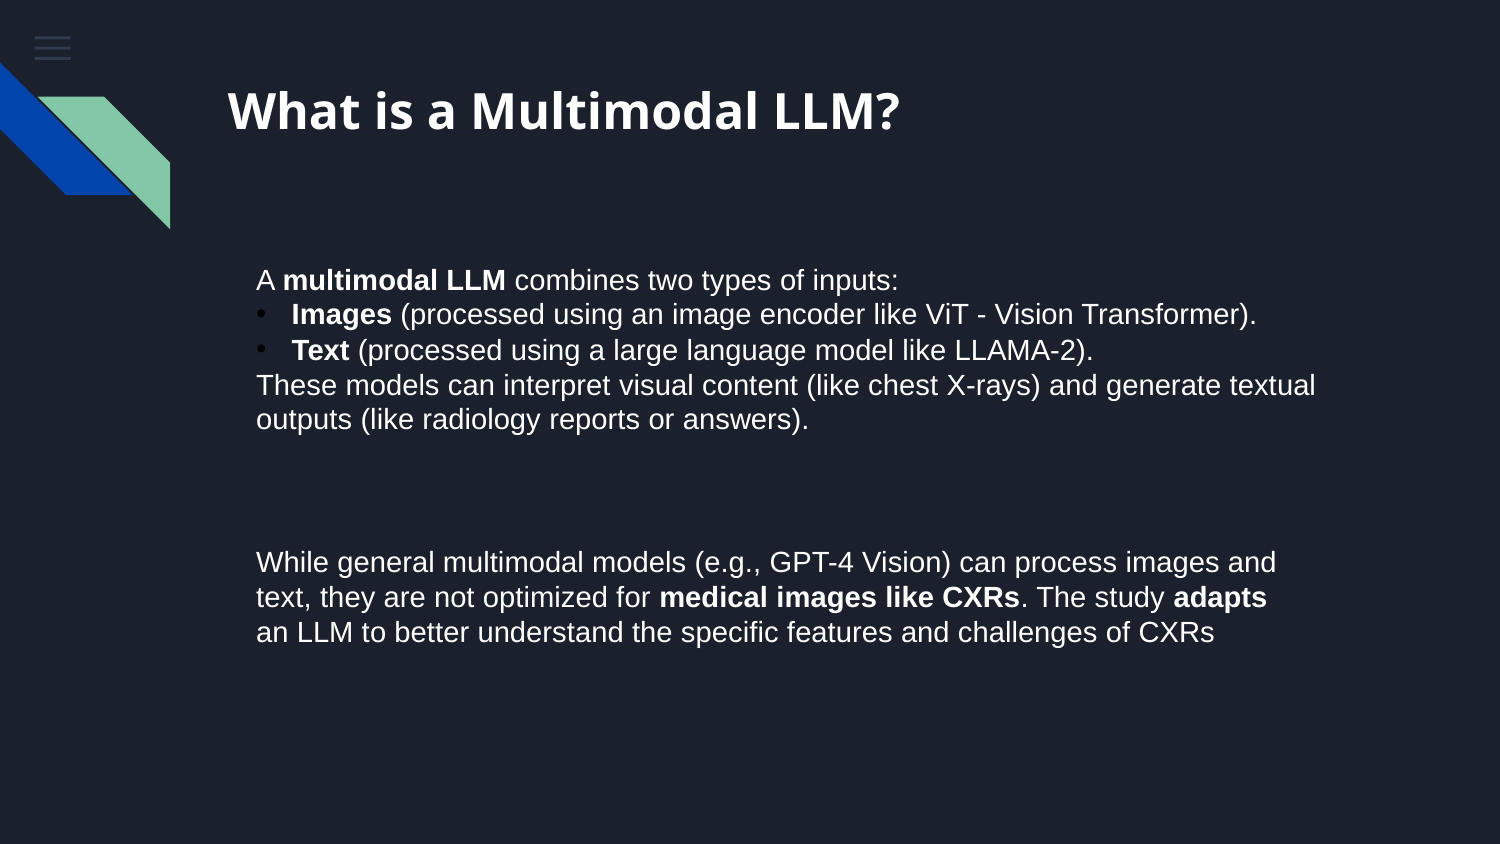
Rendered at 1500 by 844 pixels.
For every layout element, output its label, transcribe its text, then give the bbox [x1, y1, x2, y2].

text_box A multimodal LLM combines two types of inputs: Images (processed using an image encoder like ViT - Vision Transformer). Text (processed using a large language model like LLAMA-2). These models can interpret visual content (like chest X-rays) and generate textual outputs (like radiology reports or answers). [241, 253, 1397, 444]
title What is a Multimodal LLM? [212, 64, 1368, 215]
text_box While general multimodal models (e.g., GPT-4 Vision) can process images and text, they are not optimized for medical images like CXRs. The study adapts an LLM to better understand the specific features and challenges of CXRs [241, 536, 1323, 656]
